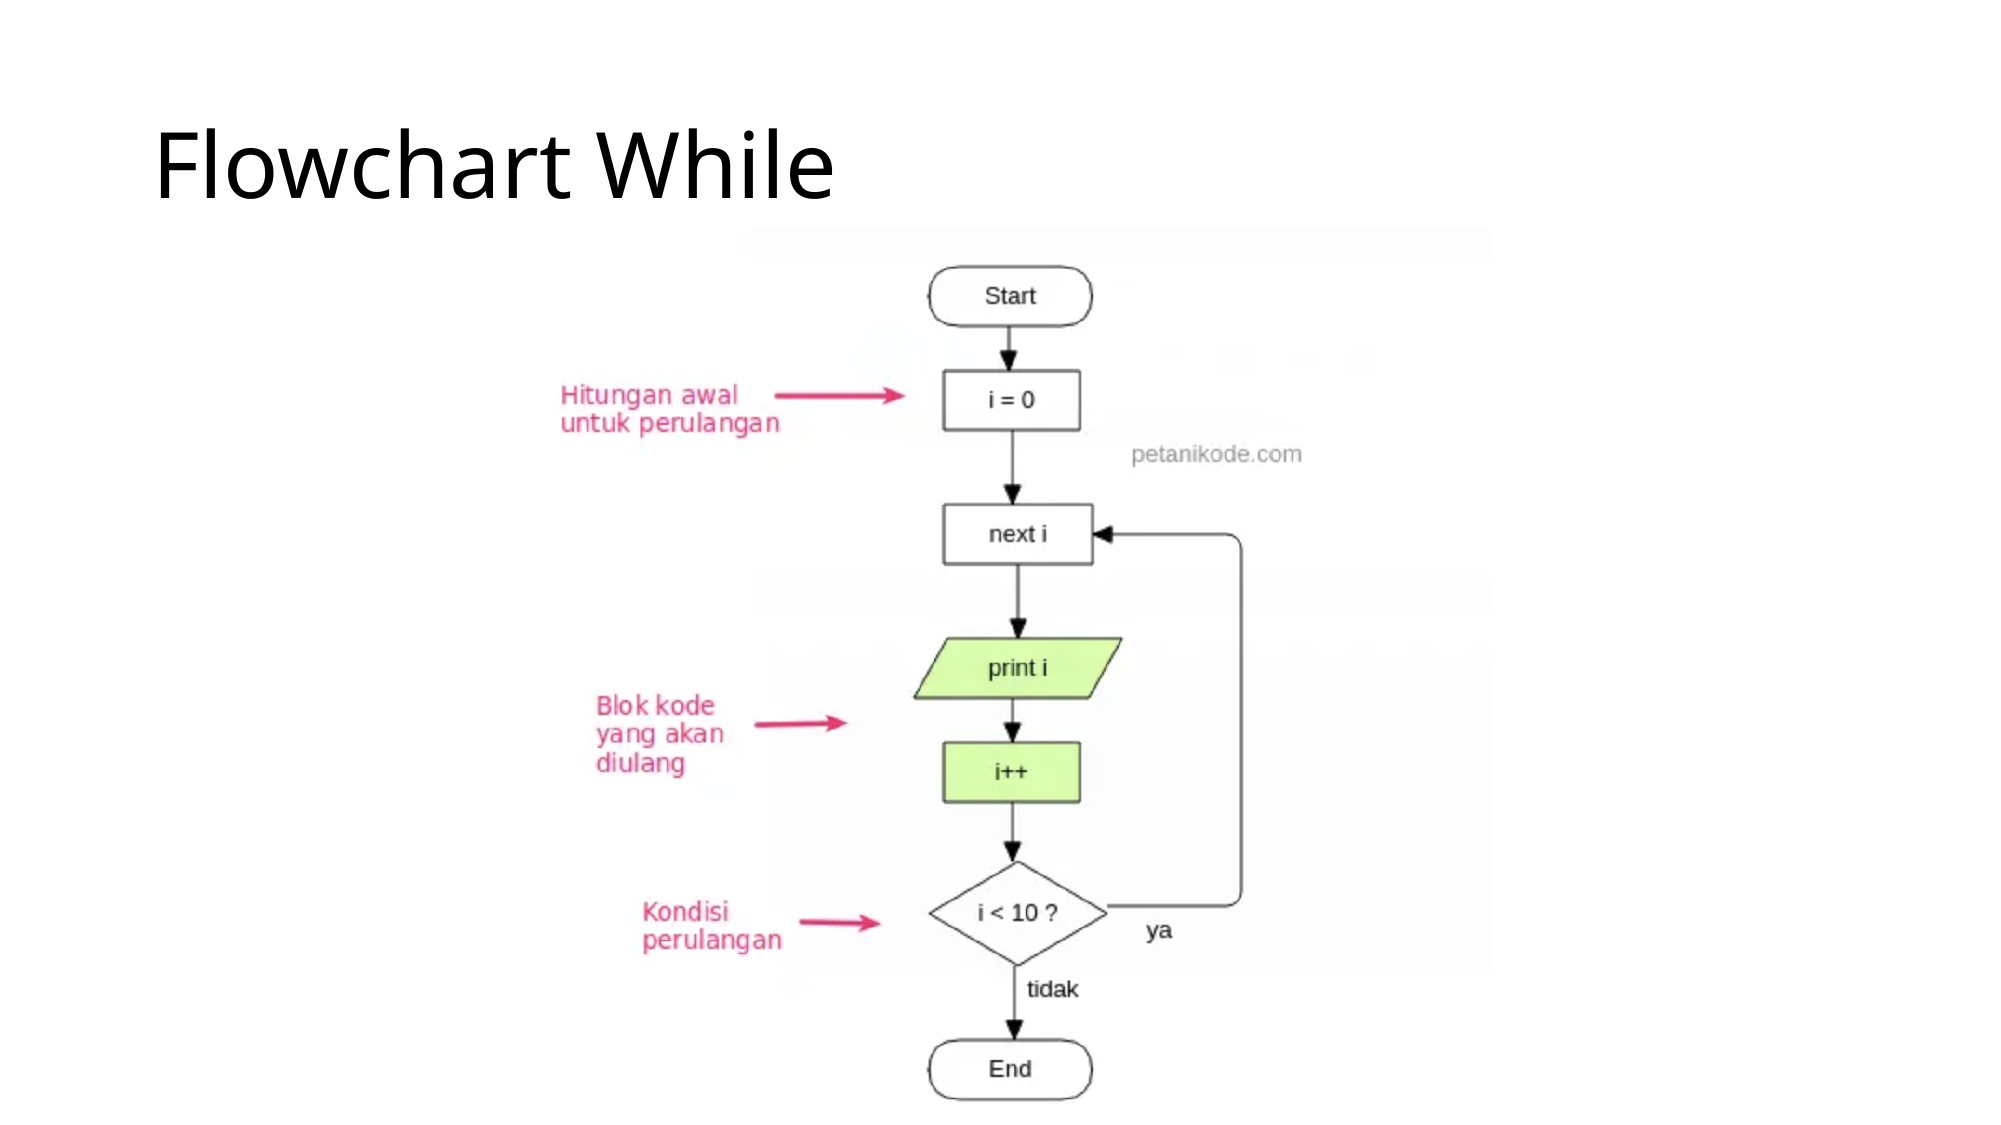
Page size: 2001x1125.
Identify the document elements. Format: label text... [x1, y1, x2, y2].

title Flowchart While [137, 59, 1863, 278]
picture [508, 229, 1492, 1125]
